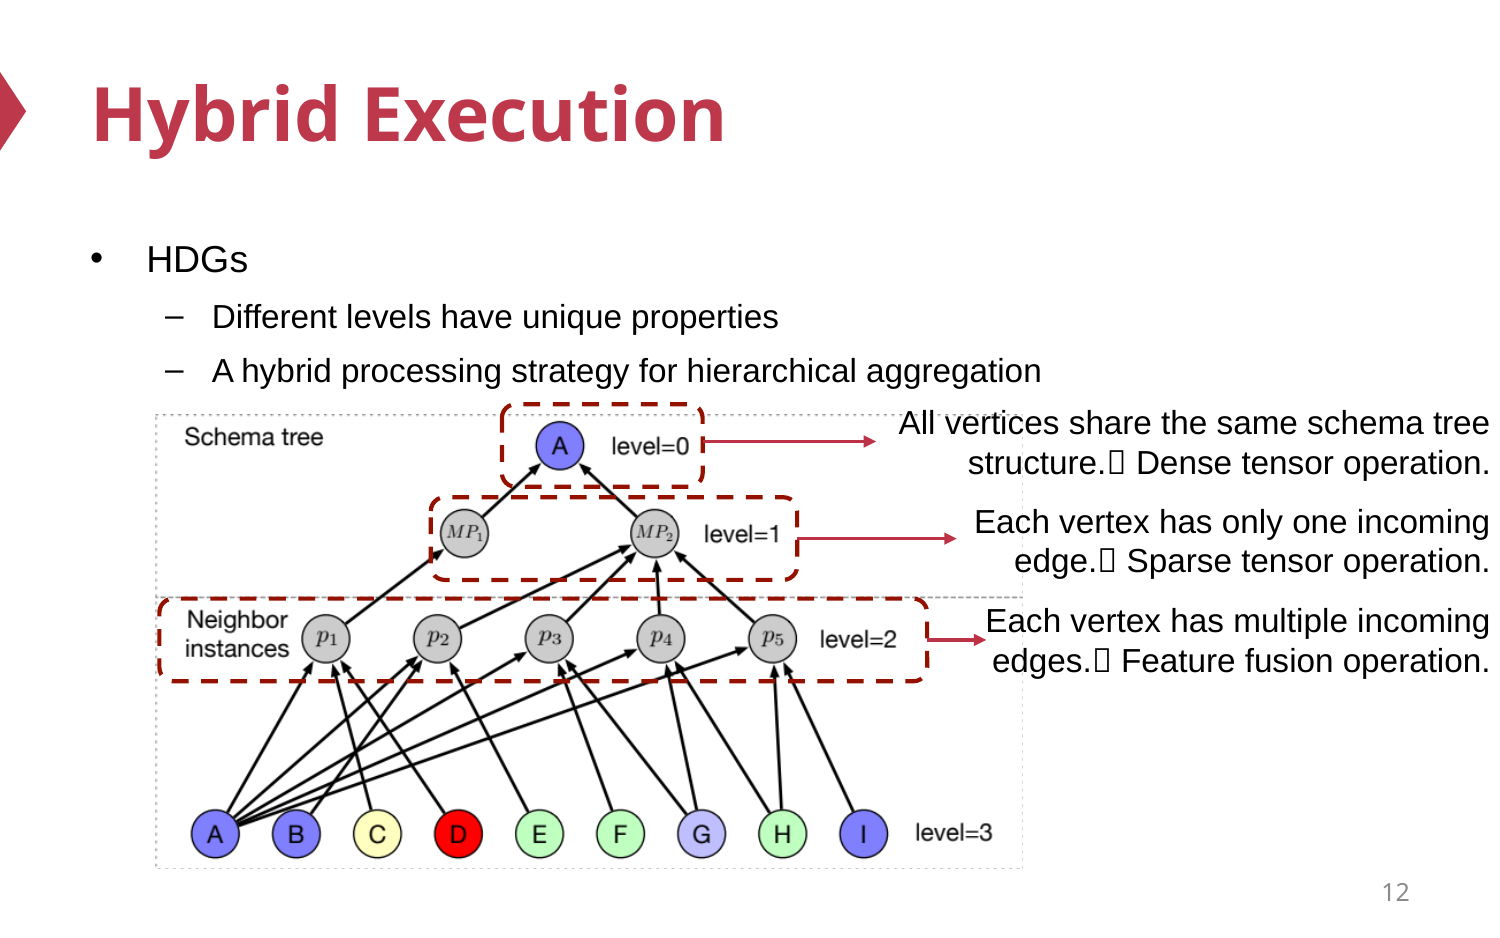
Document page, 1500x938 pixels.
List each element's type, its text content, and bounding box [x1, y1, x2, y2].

list HDGs Different levels have unique properties A hybrid processing strategy for hierarchical aggregation [75, 218, 1425, 859]
picture [154, 414, 1023, 870]
slide_number 12 [1074, 868, 1425, 919]
text_box [500, 402, 704, 413]
text_box All vertices share the same schema tree structure. Dense tensor operation. [856, 393, 1500, 489]
text_box Each vertex has multiple incoming edges. Feature fusion operation. [1028, 592, 1500, 687]
text_box Each vertex has only one incoming edge. Sparse tensor operation. [1028, 492, 1500, 587]
title Hybrid Execution [75, 37, 1425, 186]
